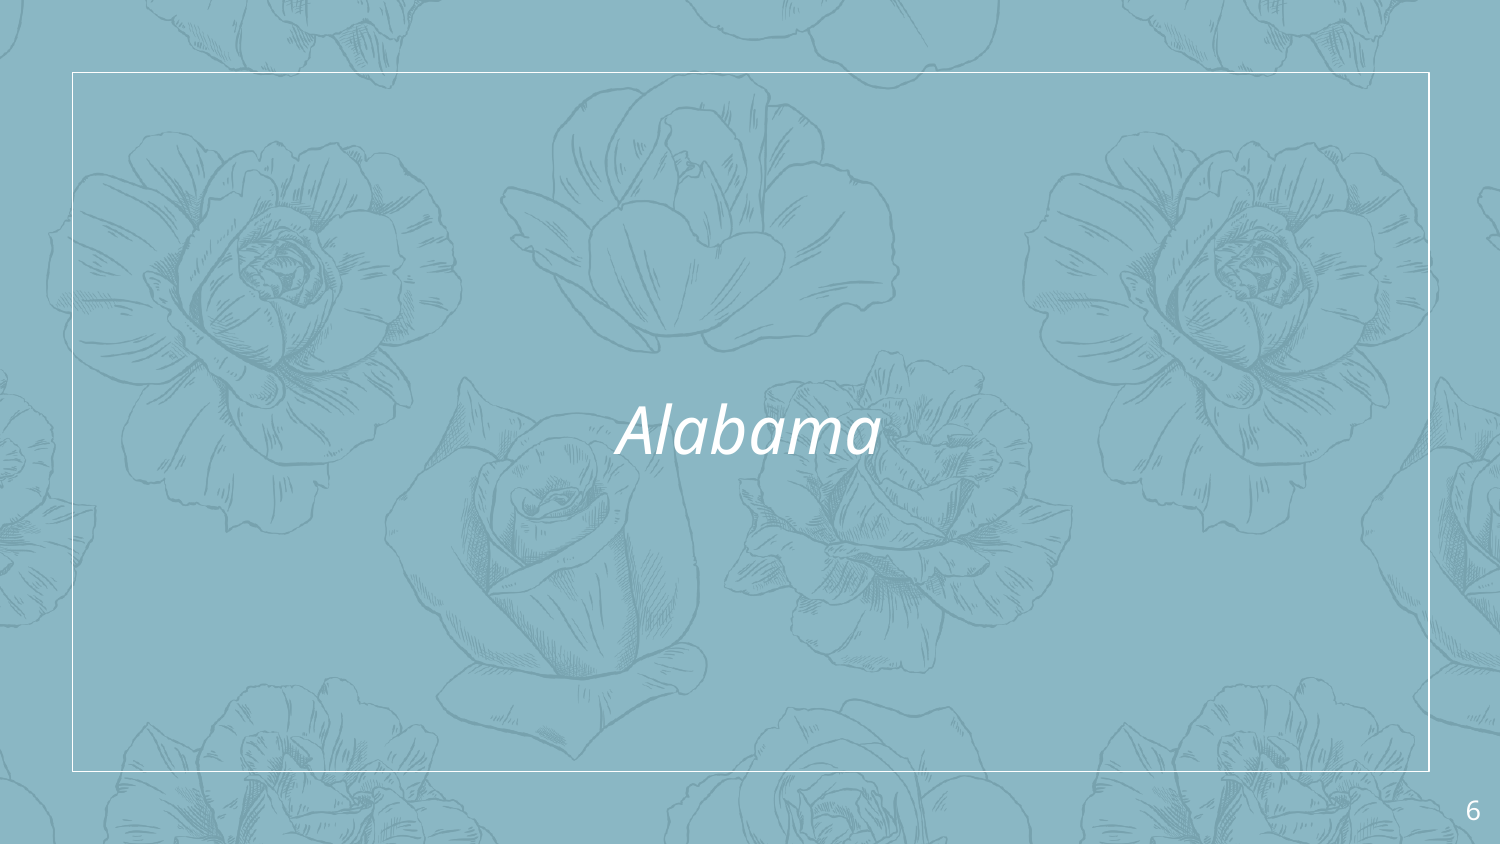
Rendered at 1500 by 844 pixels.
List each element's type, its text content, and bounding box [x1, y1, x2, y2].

list Alabama [170, 354, 1330, 490]
slide_number ‹#› [1391, 779, 1482, 844]
